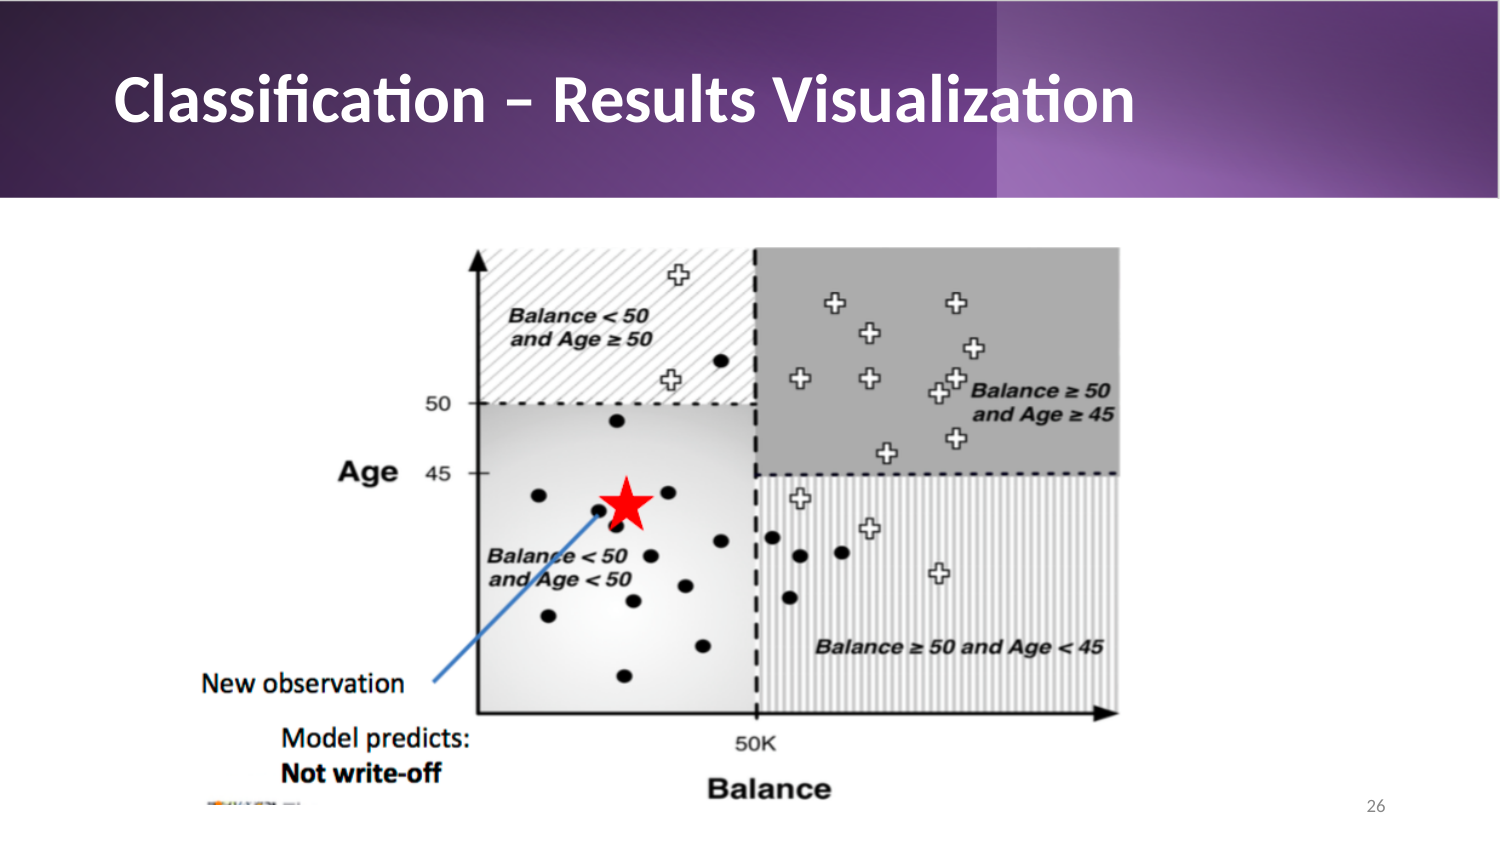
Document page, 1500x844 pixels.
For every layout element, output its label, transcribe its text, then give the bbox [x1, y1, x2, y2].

slide_number 26 [1059, 782, 1397, 827]
picture [0, 0, 1500, 199]
picture [196, 210, 1173, 805]
